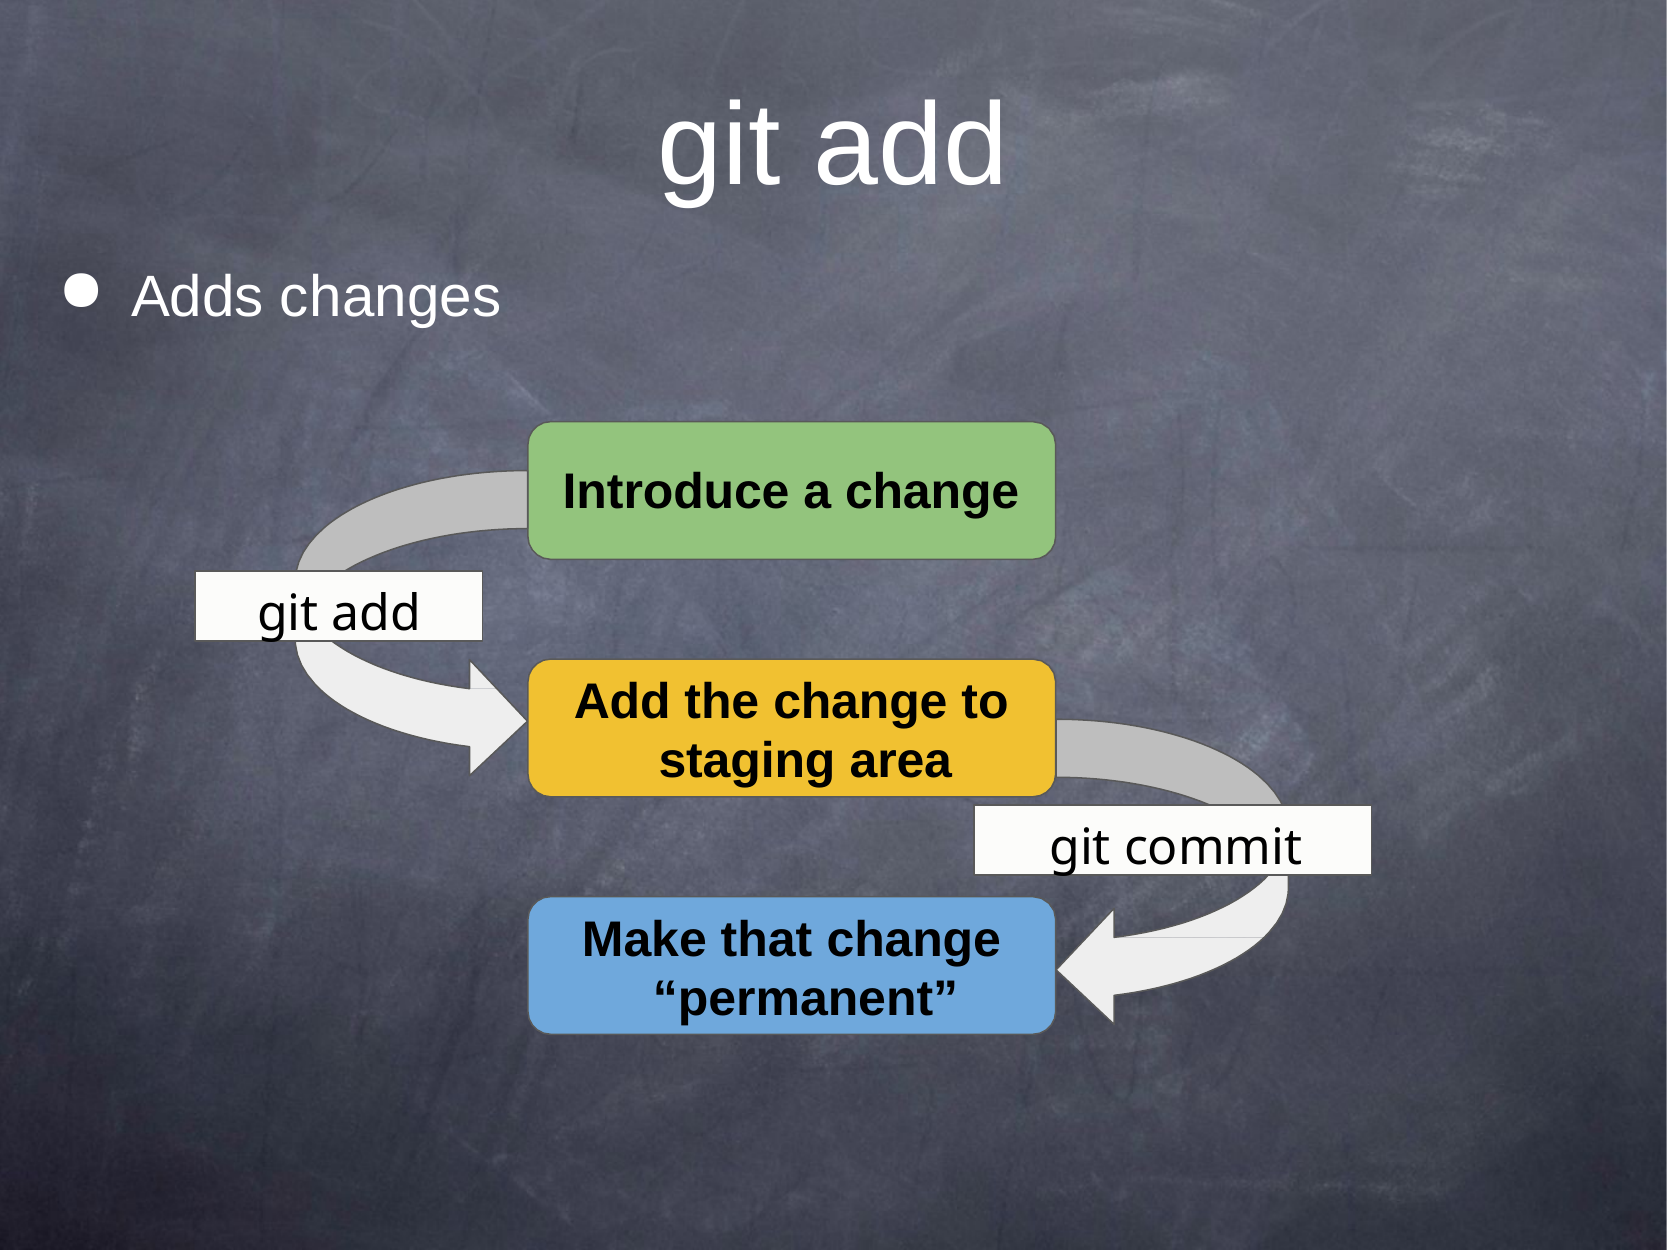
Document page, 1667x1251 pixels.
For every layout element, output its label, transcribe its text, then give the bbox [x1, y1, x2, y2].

text_box [1056, 875, 1289, 1025]
text_box [527, 896, 1056, 1035]
text_box [527, 659, 1056, 797]
text_box git add [195, 571, 483, 641]
text_box Add the change to staging area [571, 664, 1012, 788]
text_box Make that change “permanent” [579, 902, 1004, 1026]
text_box Adds changes [56, 256, 505, 329]
text_box [527, 421, 1056, 560]
text_box [296, 470, 528, 571]
picture [0, 0, 1667, 1250]
text_box [295, 641, 528, 776]
title git add [655, 65, 1012, 277]
text_box Introduce a change [560, 456, 1023, 519]
text_box git commit [974, 805, 1372, 875]
text_box [1056, 719, 1283, 805]
